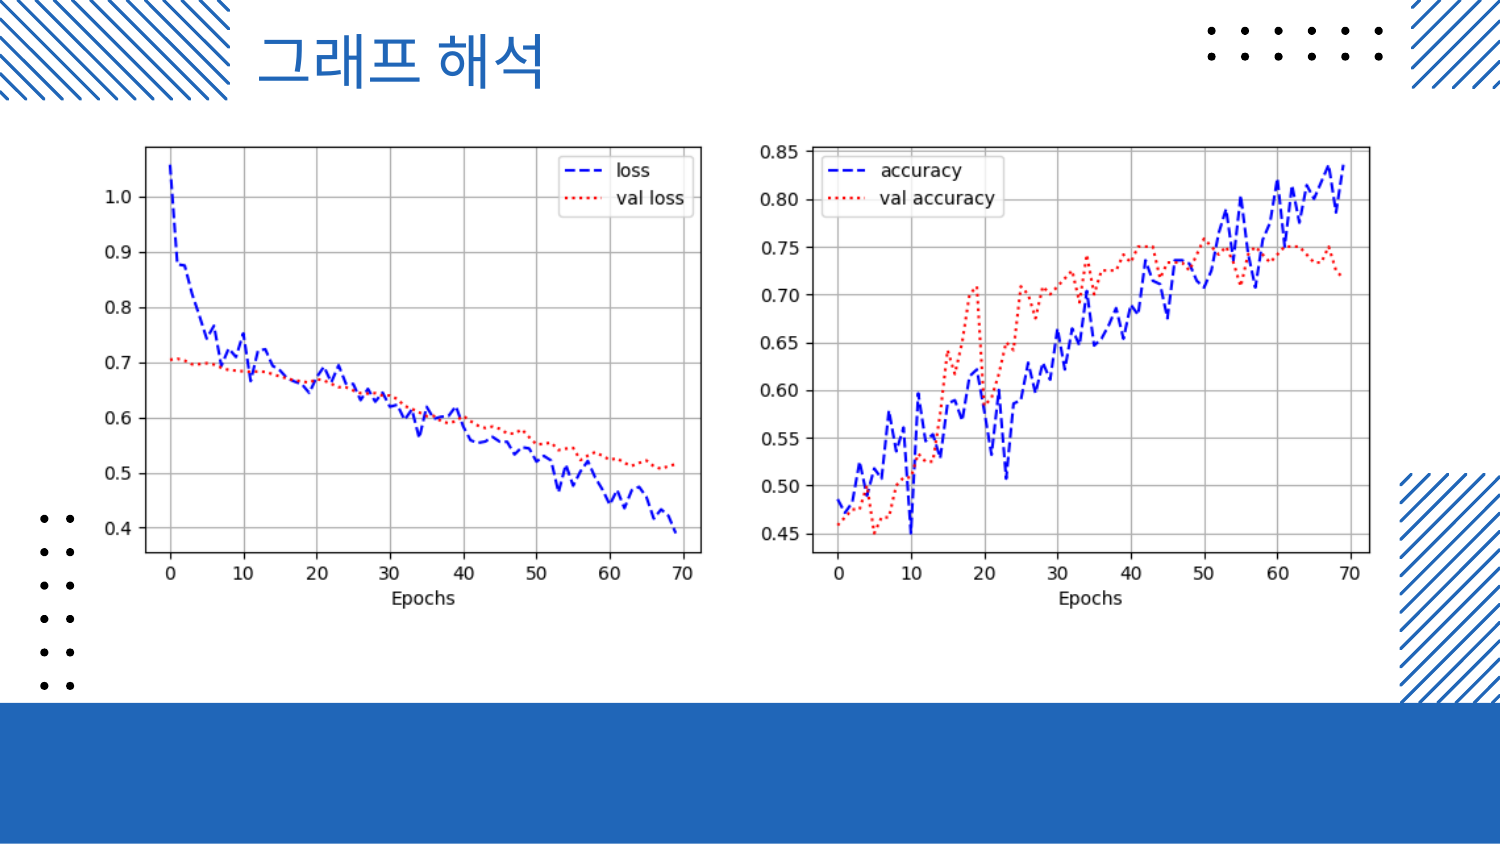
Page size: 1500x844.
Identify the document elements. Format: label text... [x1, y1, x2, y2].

picture [90, 131, 1381, 623]
title 그래프 해석 [0, 0, 979, 112]
